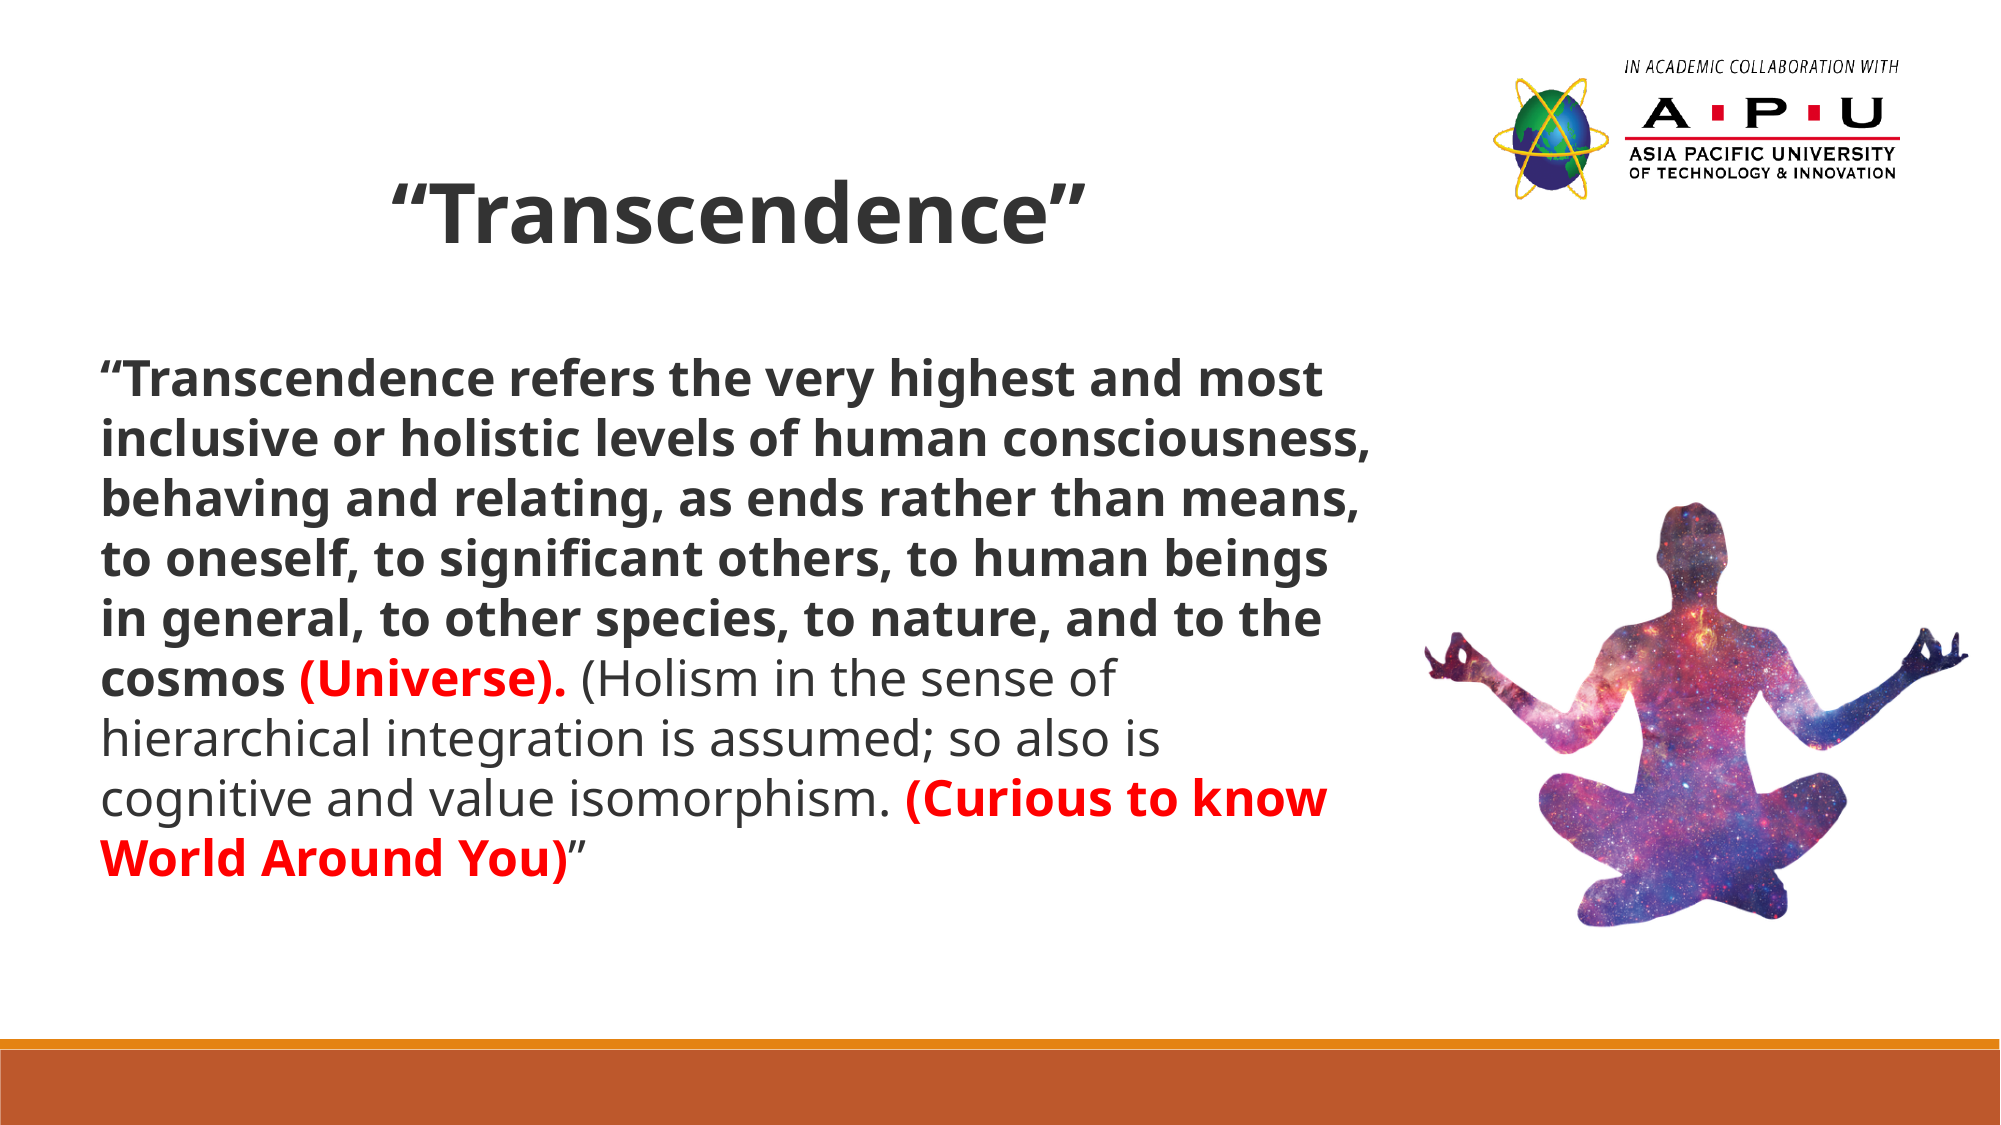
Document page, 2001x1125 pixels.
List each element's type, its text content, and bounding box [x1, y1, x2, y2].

text_box [1409, 431, 1983, 1020]
picture [1473, 0, 1919, 275]
text_box “Transcendence refers the very highest and most inclusive or holistic levels of human consciousness, behaving and relating, as ends rather than means, to oneself, to significant others, to human beings in general, to other species, to nature, and to the cosmos (Universe). (Holism in the sense of hierarchical integration is assumed; so also is cognitive and value isomorphism. (Curious to know World Around You)” [85, 338, 1393, 894]
text_box “Transcendence” [376, 153, 1102, 268]
